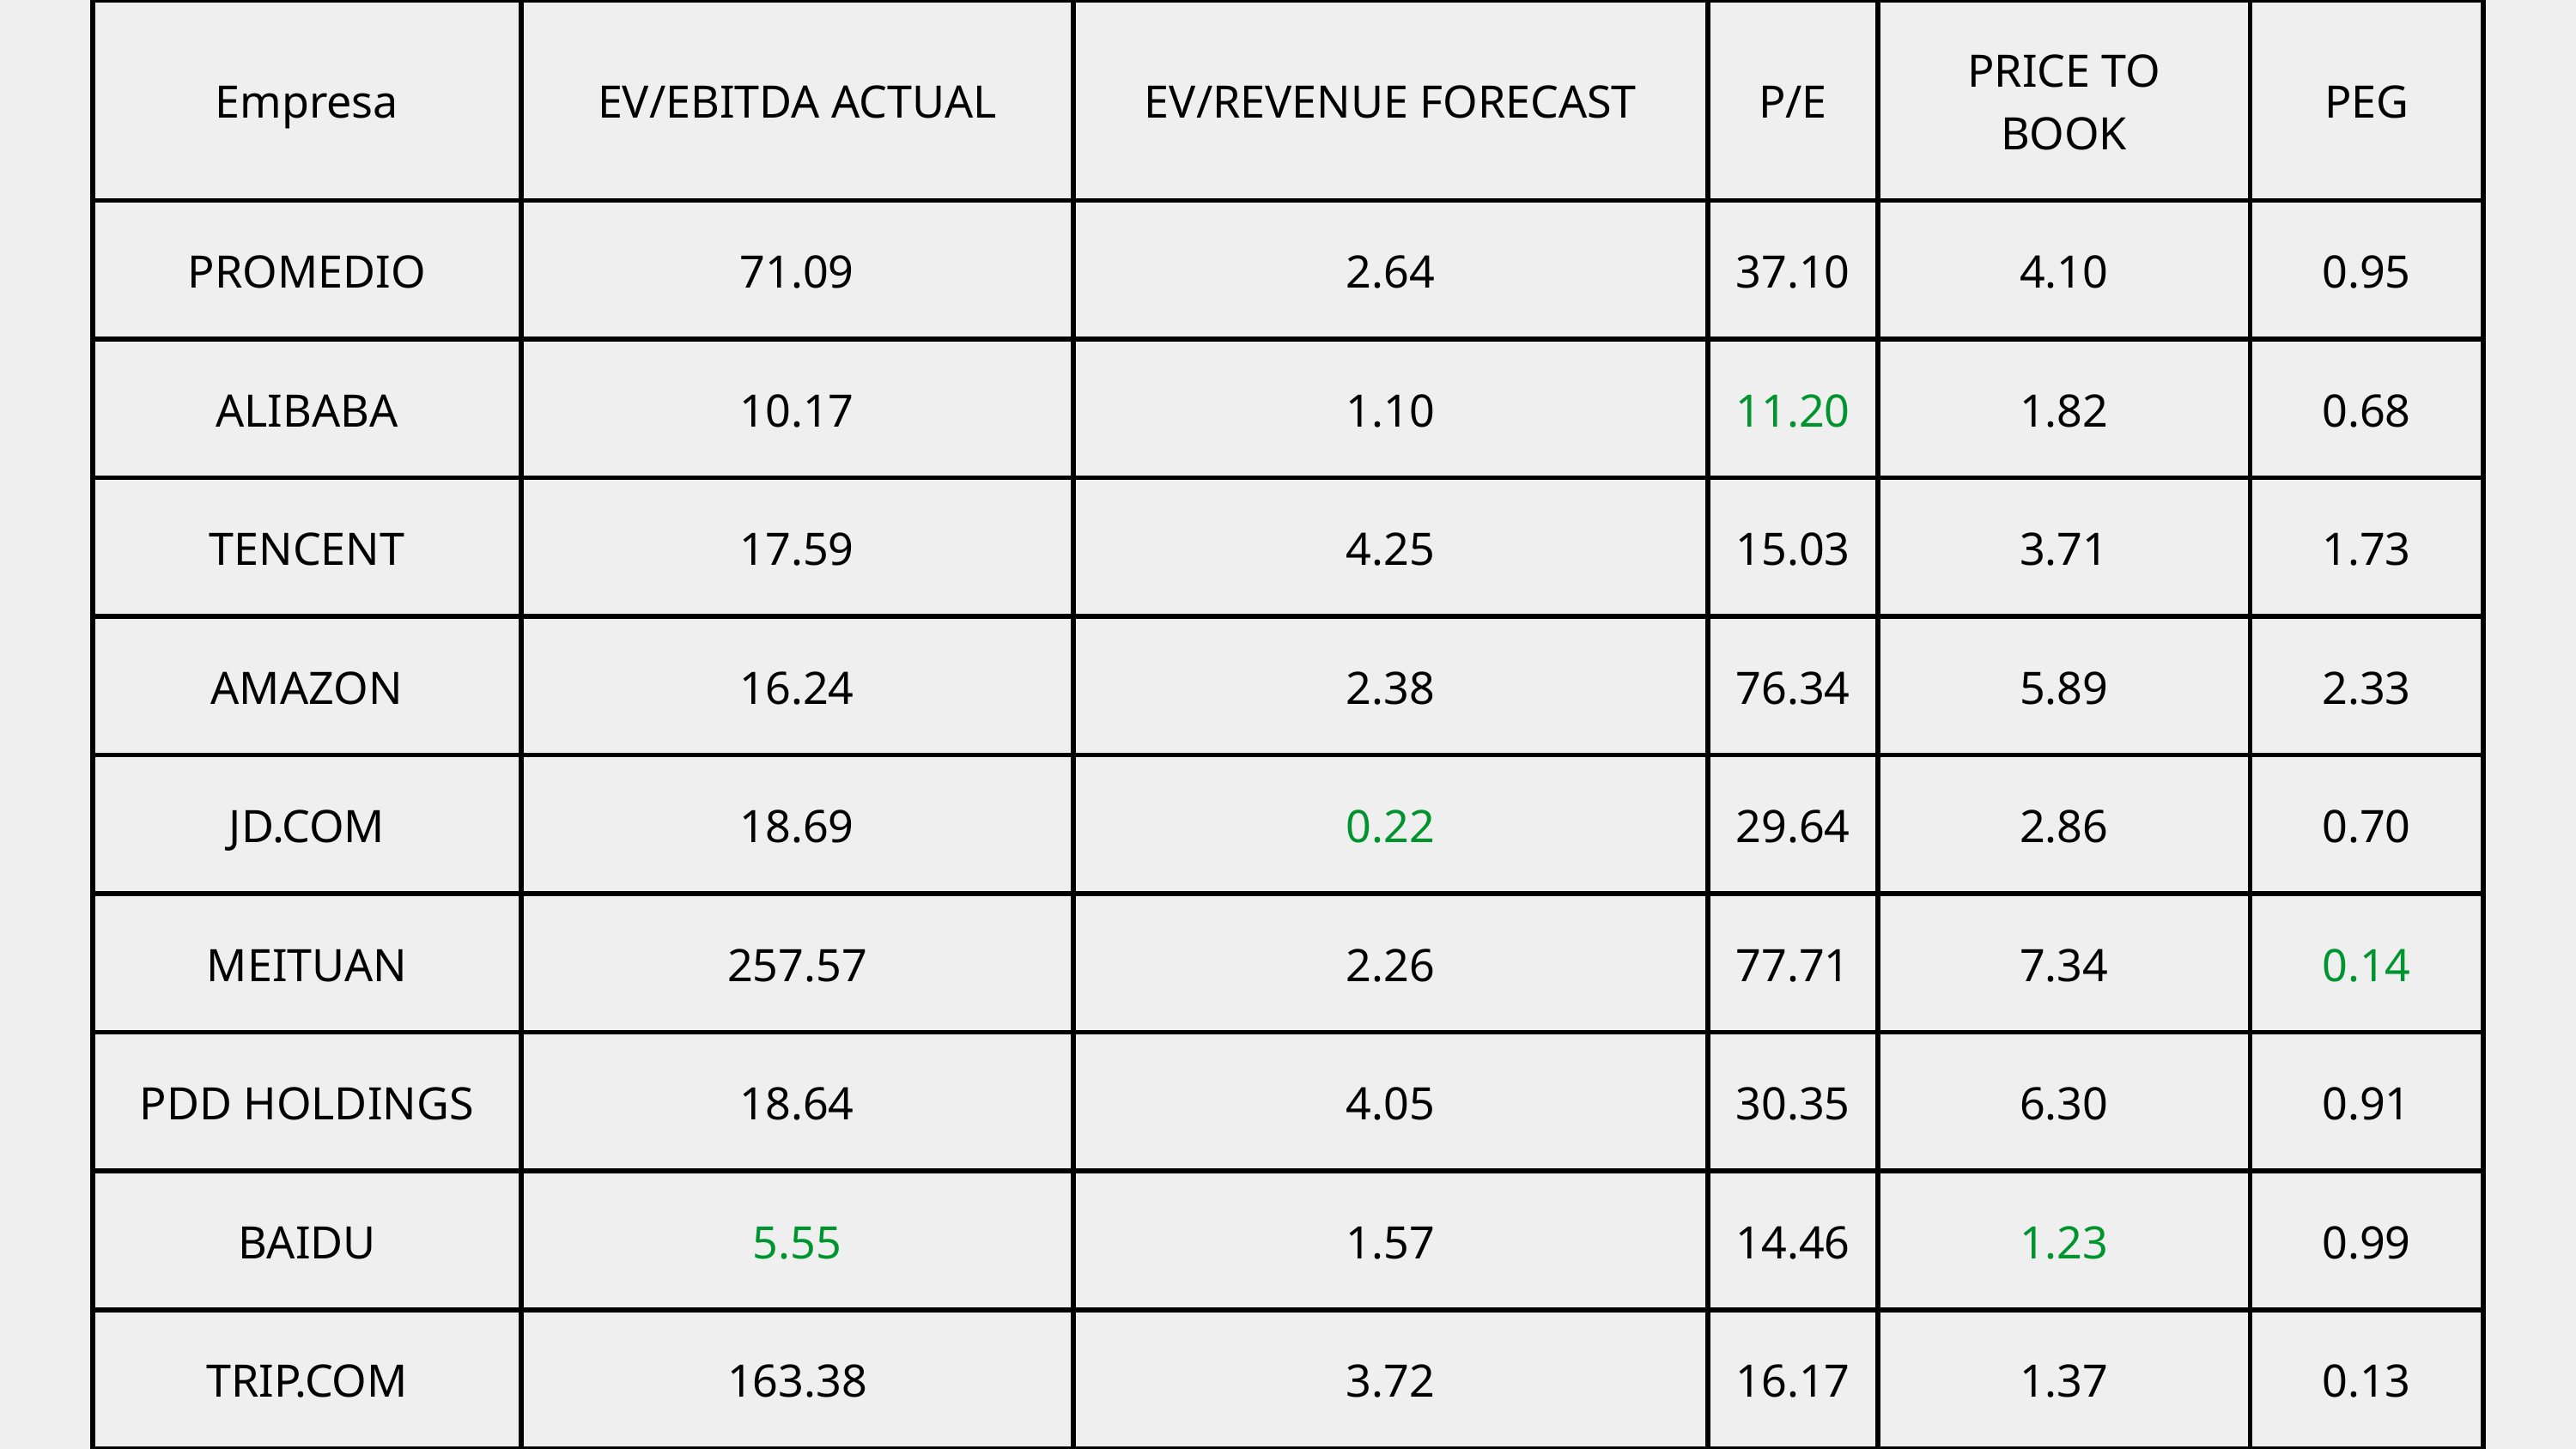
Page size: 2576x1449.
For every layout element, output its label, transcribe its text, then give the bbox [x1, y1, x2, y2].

table_cell 0.68 [2252, 342, 2481, 476]
table_cell 16.24 [524, 619, 1071, 753]
table_cell 77.71 [1710, 896, 1875, 1030]
table_cell 7.34 [1880, 896, 2248, 1030]
table_cell 163.38 [524, 1313, 1071, 1446]
table_header EV/EBITDA ACTUAL [524, 3, 1071, 198]
table_cell 17.59 [524, 480, 1071, 614]
table_cell 0.14 [2252, 896, 2481, 1030]
table_cell 0.95 [2252, 203, 2481, 336]
table_cell AMAZON [95, 619, 519, 753]
table_cell 2.86 [1880, 757, 2248, 891]
table_header Empresa [95, 3, 519, 198]
table_cell 15.03 [1710, 480, 1875, 614]
table_cell 71.09 [524, 203, 1071, 336]
table_cell 0.91 [2252, 1034, 2481, 1168]
table_cell 4.10 [1880, 203, 2248, 336]
table_cell 37.10 [1710, 203, 1875, 336]
table_cell 18.69 [524, 757, 1071, 891]
table_cell 1.82 [1880, 342, 2248, 476]
table_cell 2.33 [2252, 619, 2481, 753]
table_cell 1.73 [2252, 480, 2481, 614]
table_cell 76.34 [1710, 619, 1875, 753]
table_cell 5.55 [524, 1173, 1071, 1307]
table_cell 257.57 [524, 896, 1071, 1030]
table_cell 0.70 [2252, 757, 2481, 891]
table_cell 11.20 [1710, 342, 1875, 476]
table_cell 6.30 [1880, 1034, 2248, 1168]
table_cell 5.89 [1880, 619, 2248, 753]
table_cell 3.72 [1076, 1313, 1705, 1446]
table_cell 16.17 [1710, 1313, 1875, 1446]
table_cell ALIBABA [95, 342, 519, 476]
table_cell 0.13 [2252, 1313, 2481, 1446]
table_cell 2.38 [1076, 619, 1705, 753]
table_cell BAIDU [95, 1173, 519, 1307]
table_cell MEITUAN [95, 896, 519, 1030]
table_cell 1.10 [1076, 342, 1705, 476]
table_cell PDD HOLDINGS [95, 1034, 519, 1168]
table_header EV/REVENUE FORECAST [1076, 3, 1705, 198]
table_cell 2.64 [1076, 203, 1705, 336]
table_header P/E [1710, 3, 1875, 198]
table_cell 14.46 [1710, 1173, 1875, 1307]
table_cell 29.64 [1710, 757, 1875, 891]
table_cell TRIP.COM [95, 1313, 519, 1446]
table_cell 0.22 [1076, 757, 1705, 891]
table_cell 30.35 [1710, 1034, 1875, 1168]
table_cell 1.37 [1880, 1313, 2248, 1446]
table_cell PROMEDIO [95, 203, 519, 336]
table_cell 3.71 [1880, 480, 2248, 614]
table_cell 2.26 [1076, 896, 1705, 1030]
table_cell TENCENT [95, 480, 519, 614]
table_cell 4.25 [1076, 480, 1705, 614]
table_cell 1.57 [1076, 1173, 1705, 1307]
table_cell 18.64 [524, 1034, 1071, 1168]
table_cell 1.23 [1880, 1173, 2248, 1307]
table_cell JD.COM [95, 757, 519, 891]
table_cell 0.99 [2252, 1173, 2481, 1307]
table_cell 4.05 [1076, 1034, 1705, 1168]
table_header PEG [2252, 3, 2481, 198]
table_cell 10.17 [524, 342, 1071, 476]
table_header PRICE TO BOOK [1880, 3, 2248, 198]
